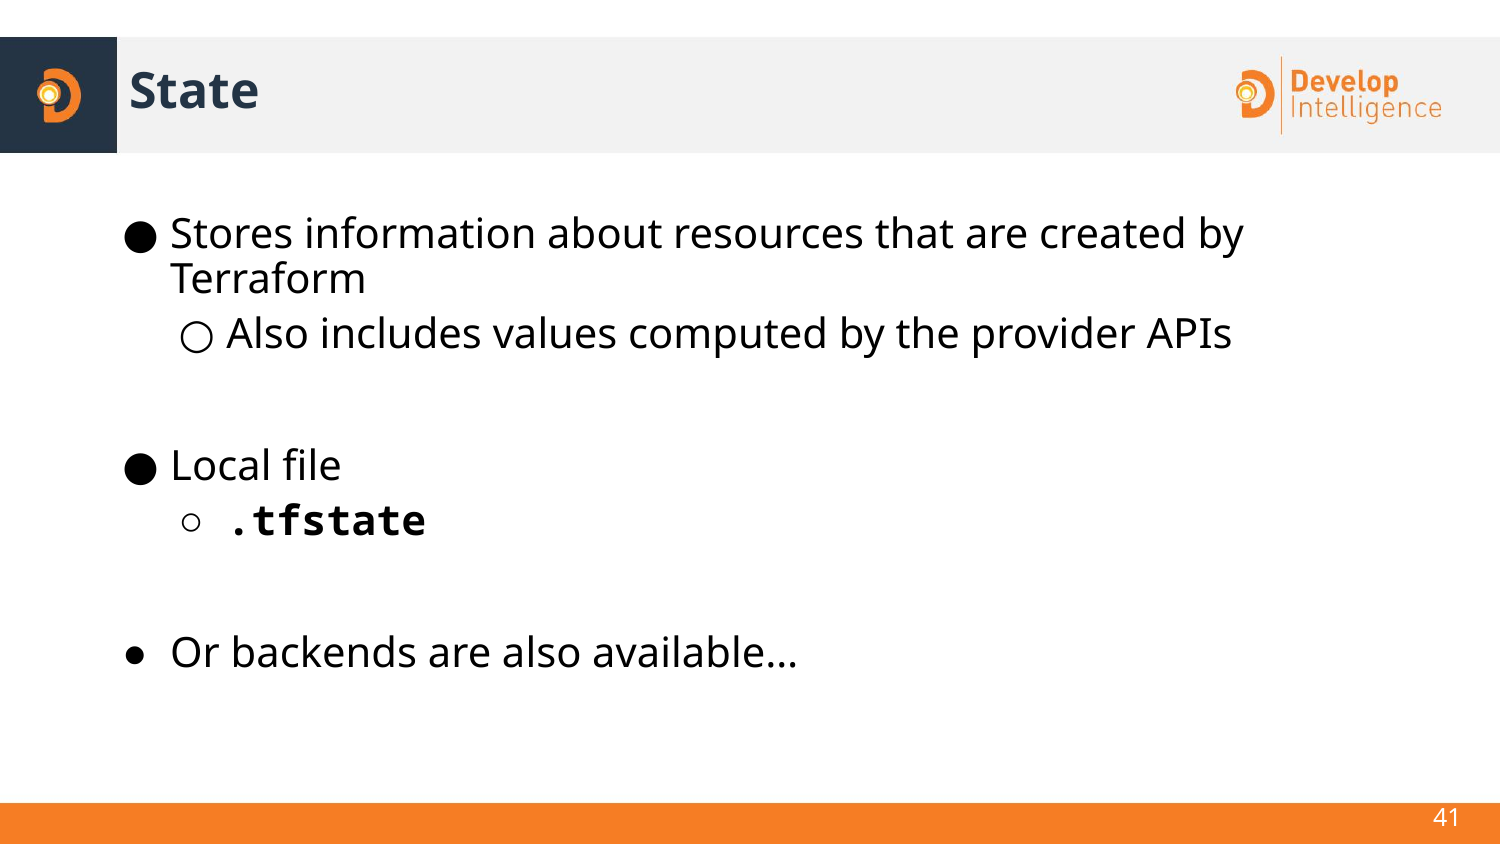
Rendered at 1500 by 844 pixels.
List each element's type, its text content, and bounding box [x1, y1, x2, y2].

title State [118, 36, 1500, 148]
list Stores information about resources that are created by Terraform Also includes values computed by the provider APIs Local file .tfstate Or backends are also available… [102, 206, 1396, 758]
slide_number 41 [1396, 800, 1499, 837]
picture [0, 0, 1500, 844]
